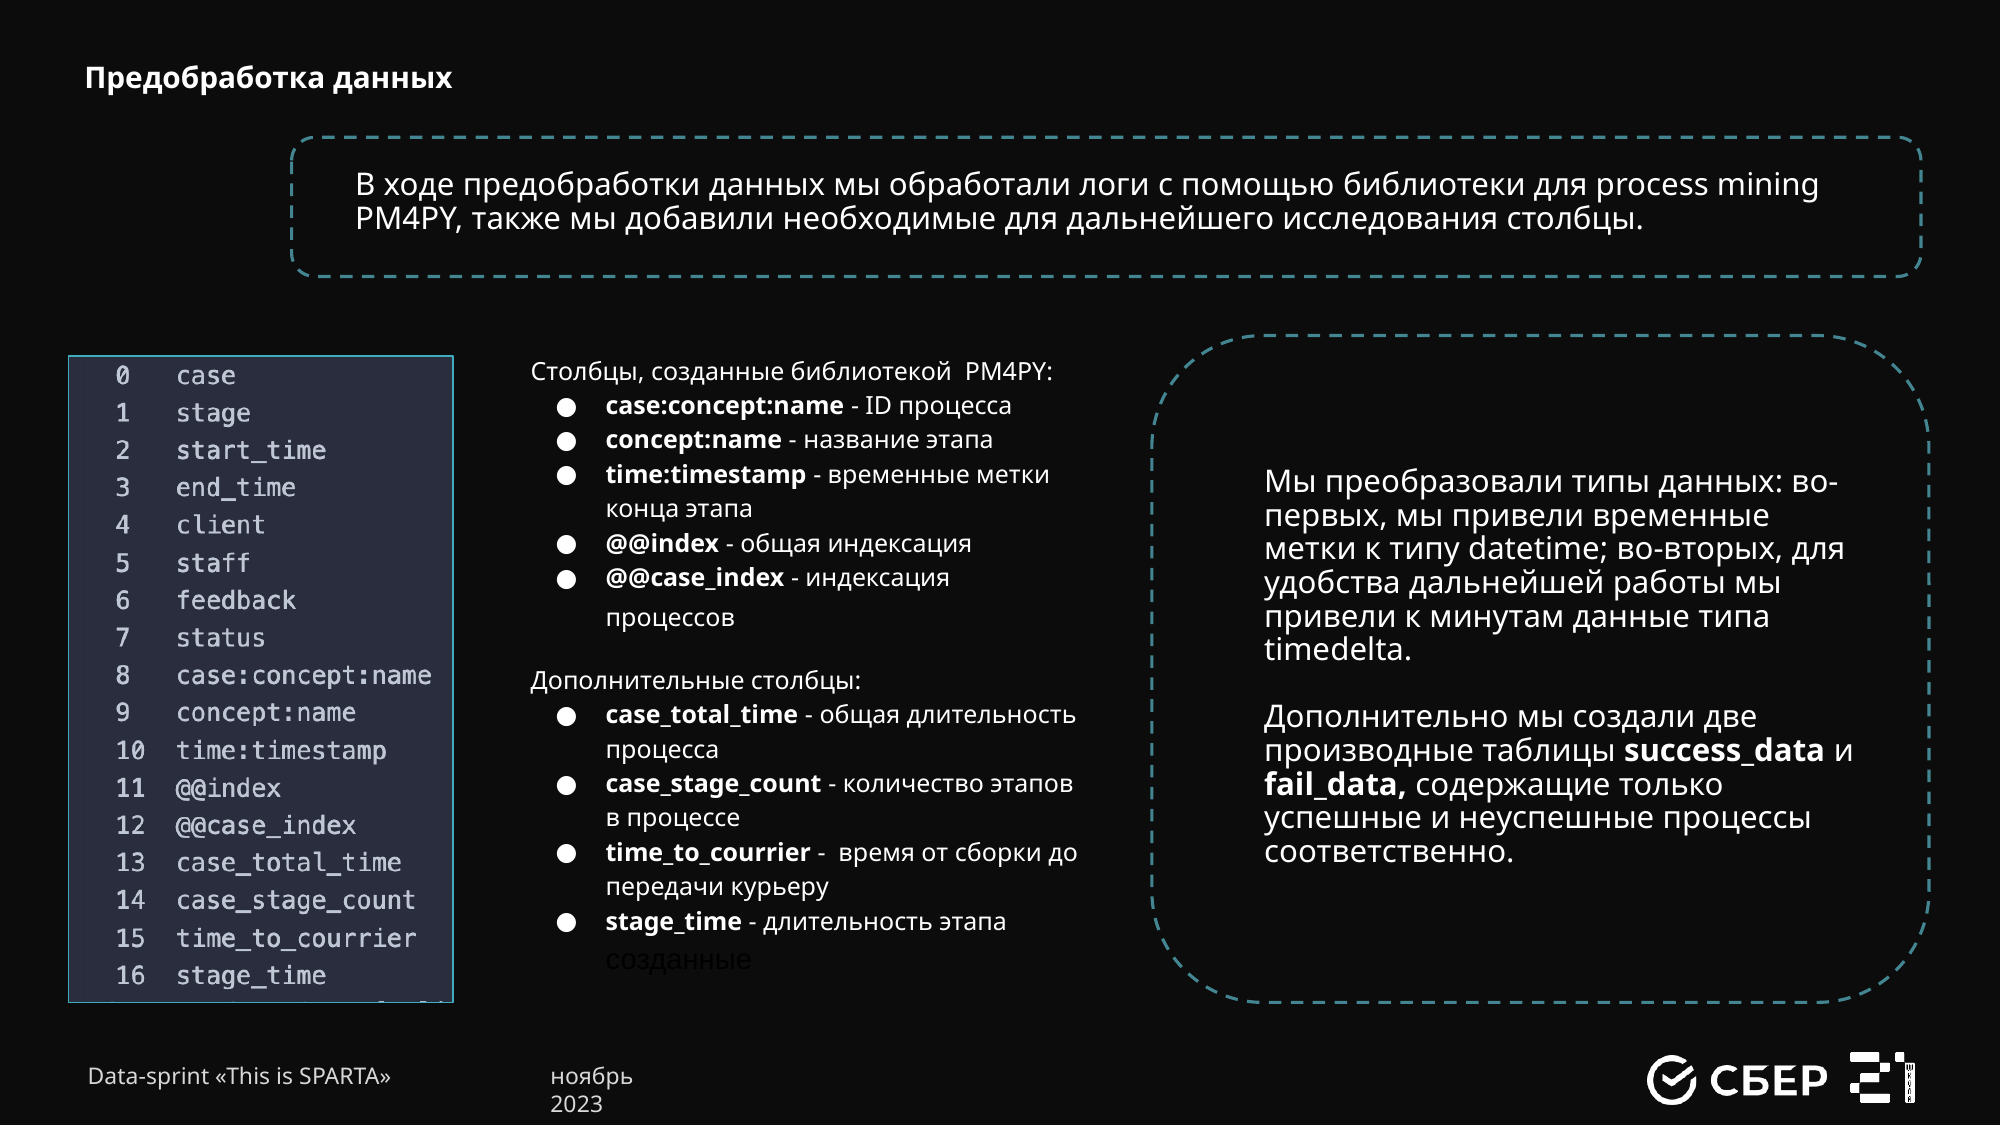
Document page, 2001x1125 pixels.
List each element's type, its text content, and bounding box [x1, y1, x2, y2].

text_box В ходе предобработки данных мы обработали логи с помощью библиотеки для process mining PM4PY, также мы добавили необходимые для дальнейшего исследования столбцы. [351, 164, 1863, 241]
title Предобработка данных [69, 54, 1649, 103]
picture [69, 356, 453, 1002]
text_box [1151, 335, 1929, 1003]
picture [1647, 1055, 1827, 1105]
text_box [291, 137, 1922, 277]
text_box Столбцы, созданные библиотекой PM4PY: case:concept:name - ID процесса concept:name - название этапа time:timestamp - временные метки конца этапа @@index - общая индексация @@case_index - индексация процессов [515, 335, 1101, 647]
text_box Дополнительные столбцы: case_total_time - общая длительность процесса case_stage_count - количество этапов в процессе time_to_courrier - время от сборки до передачи курьеру stage_time - длительность этапа созданные [515, 649, 1101, 991]
picture [1833, 1036, 1931, 1107]
text_box Мы преобразовали типы данных: во-первых, мы привели временные метки к типу datetime; во-вторых, для удобства дальнейшей работы мы привели к минутам данные типа timedelta. Дополнительно мы создали две производные таблицы success_data и fail_data, содержащие только успешные и неуспешные процессы соответственно. [1259, 390, 1873, 908]
